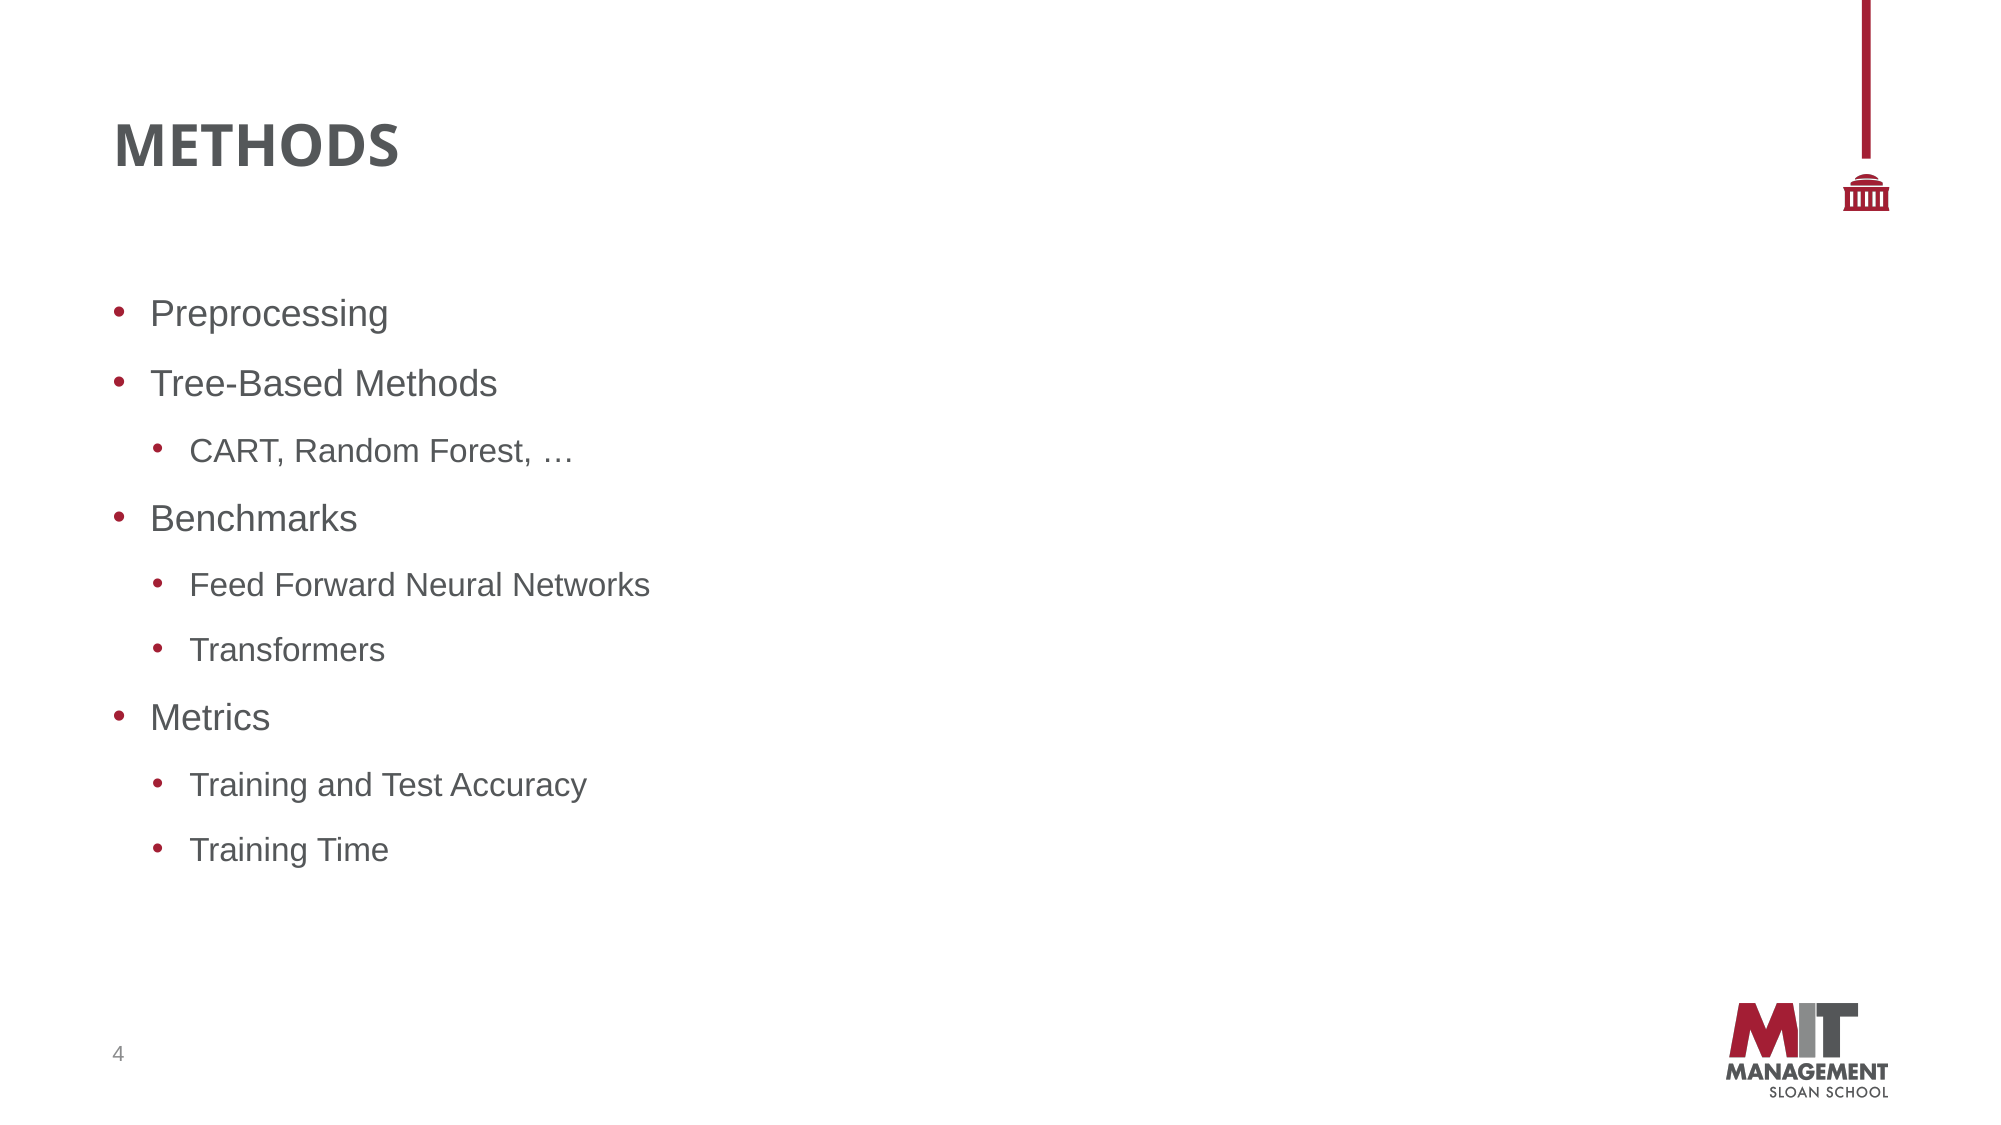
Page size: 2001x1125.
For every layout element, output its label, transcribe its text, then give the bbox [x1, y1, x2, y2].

title methods [112, 49, 1586, 236]
slide_number 4 [112, 1022, 154, 1083]
picture [1843, 174, 1890, 211]
picture [1726, 1003, 1888, 1098]
list Preprocessing Tree-Based Methods CART, Random Forest, … Benchmarks Feed Forward Neural Networks Transformers Metrics Training and Test Accuracy Training Time [112, 281, 1888, 976]
